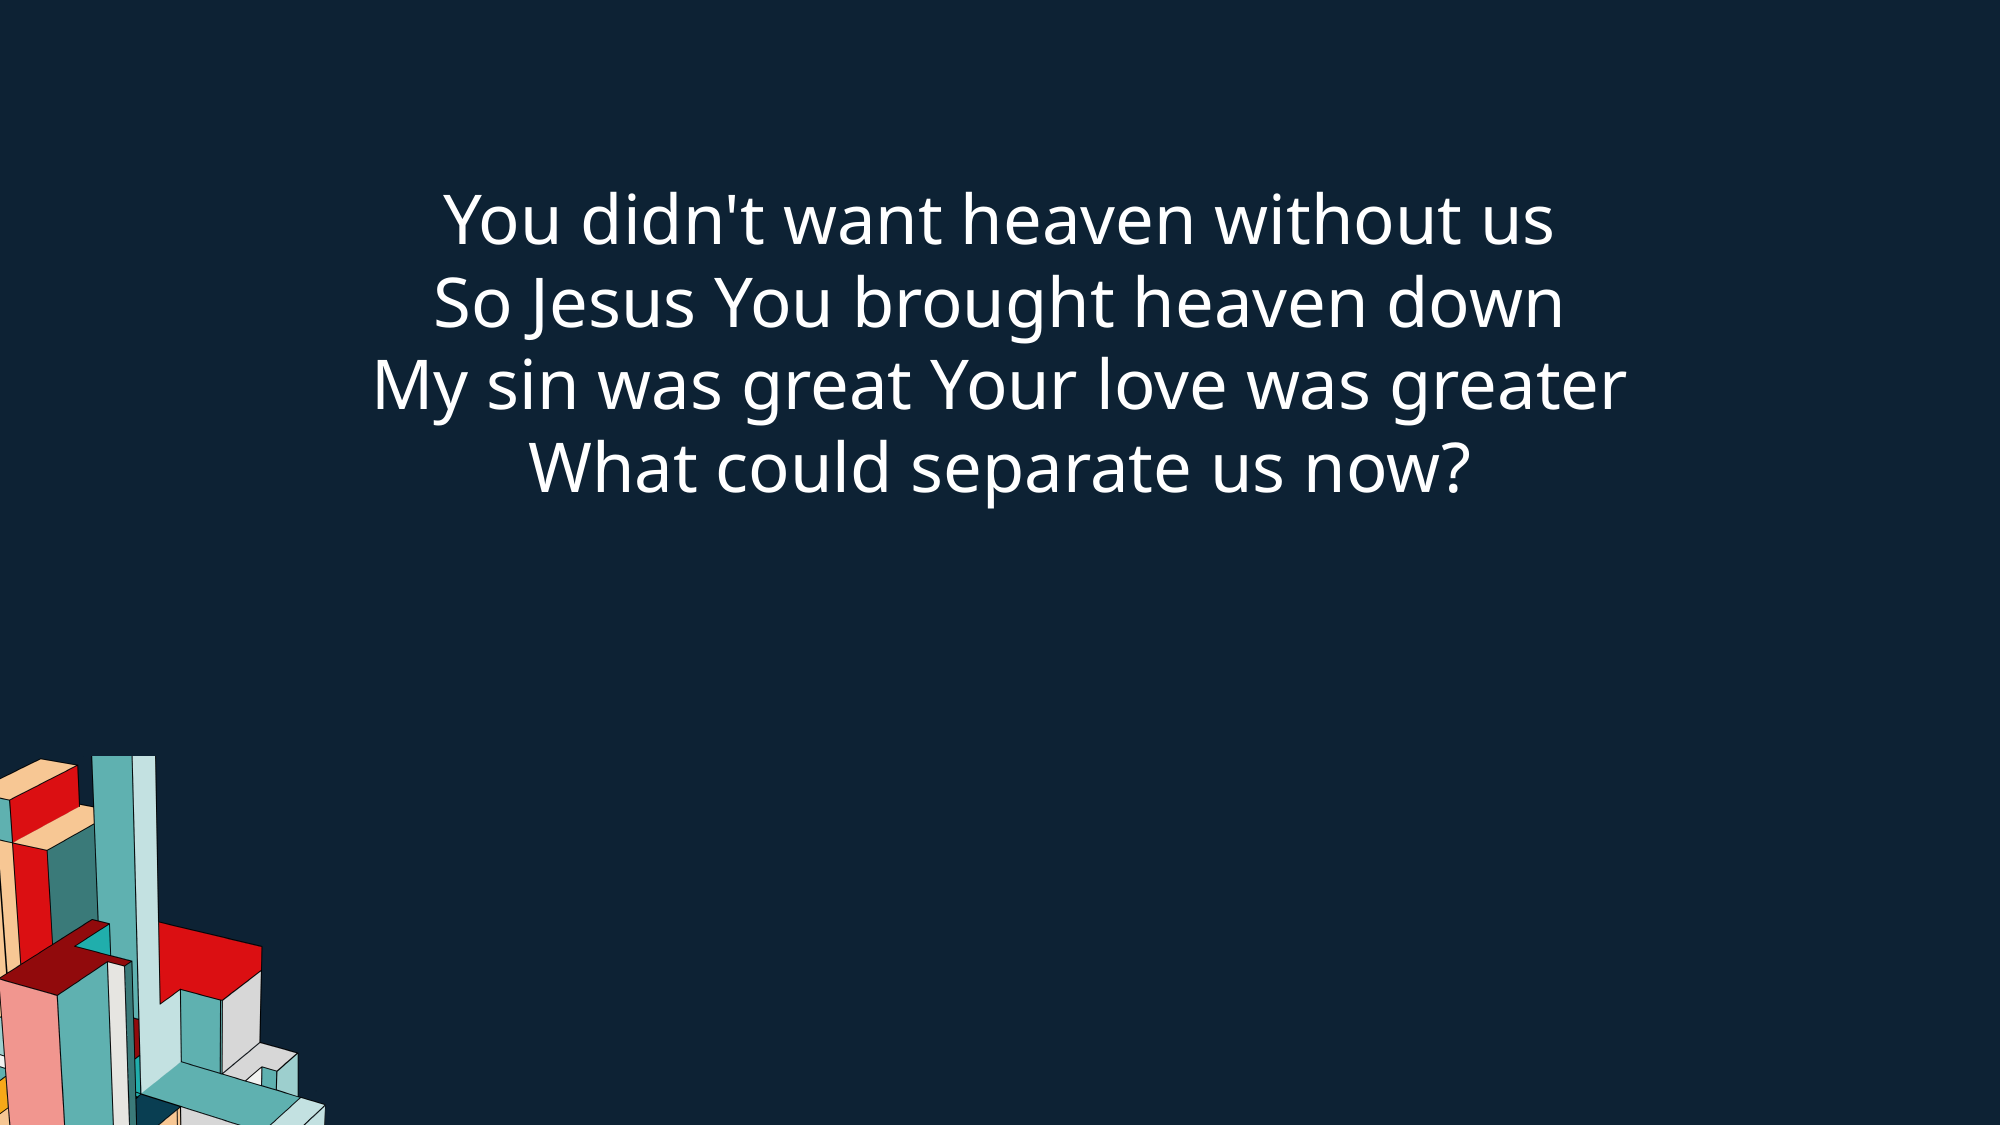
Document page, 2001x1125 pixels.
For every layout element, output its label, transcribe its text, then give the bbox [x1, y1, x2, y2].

picture [0, 756, 326, 1125]
text_box You didn't want heaven without us So Jesus You brought heaven down My sin was great Your love was greater What could separate us now? [99, 168, 1900, 596]
